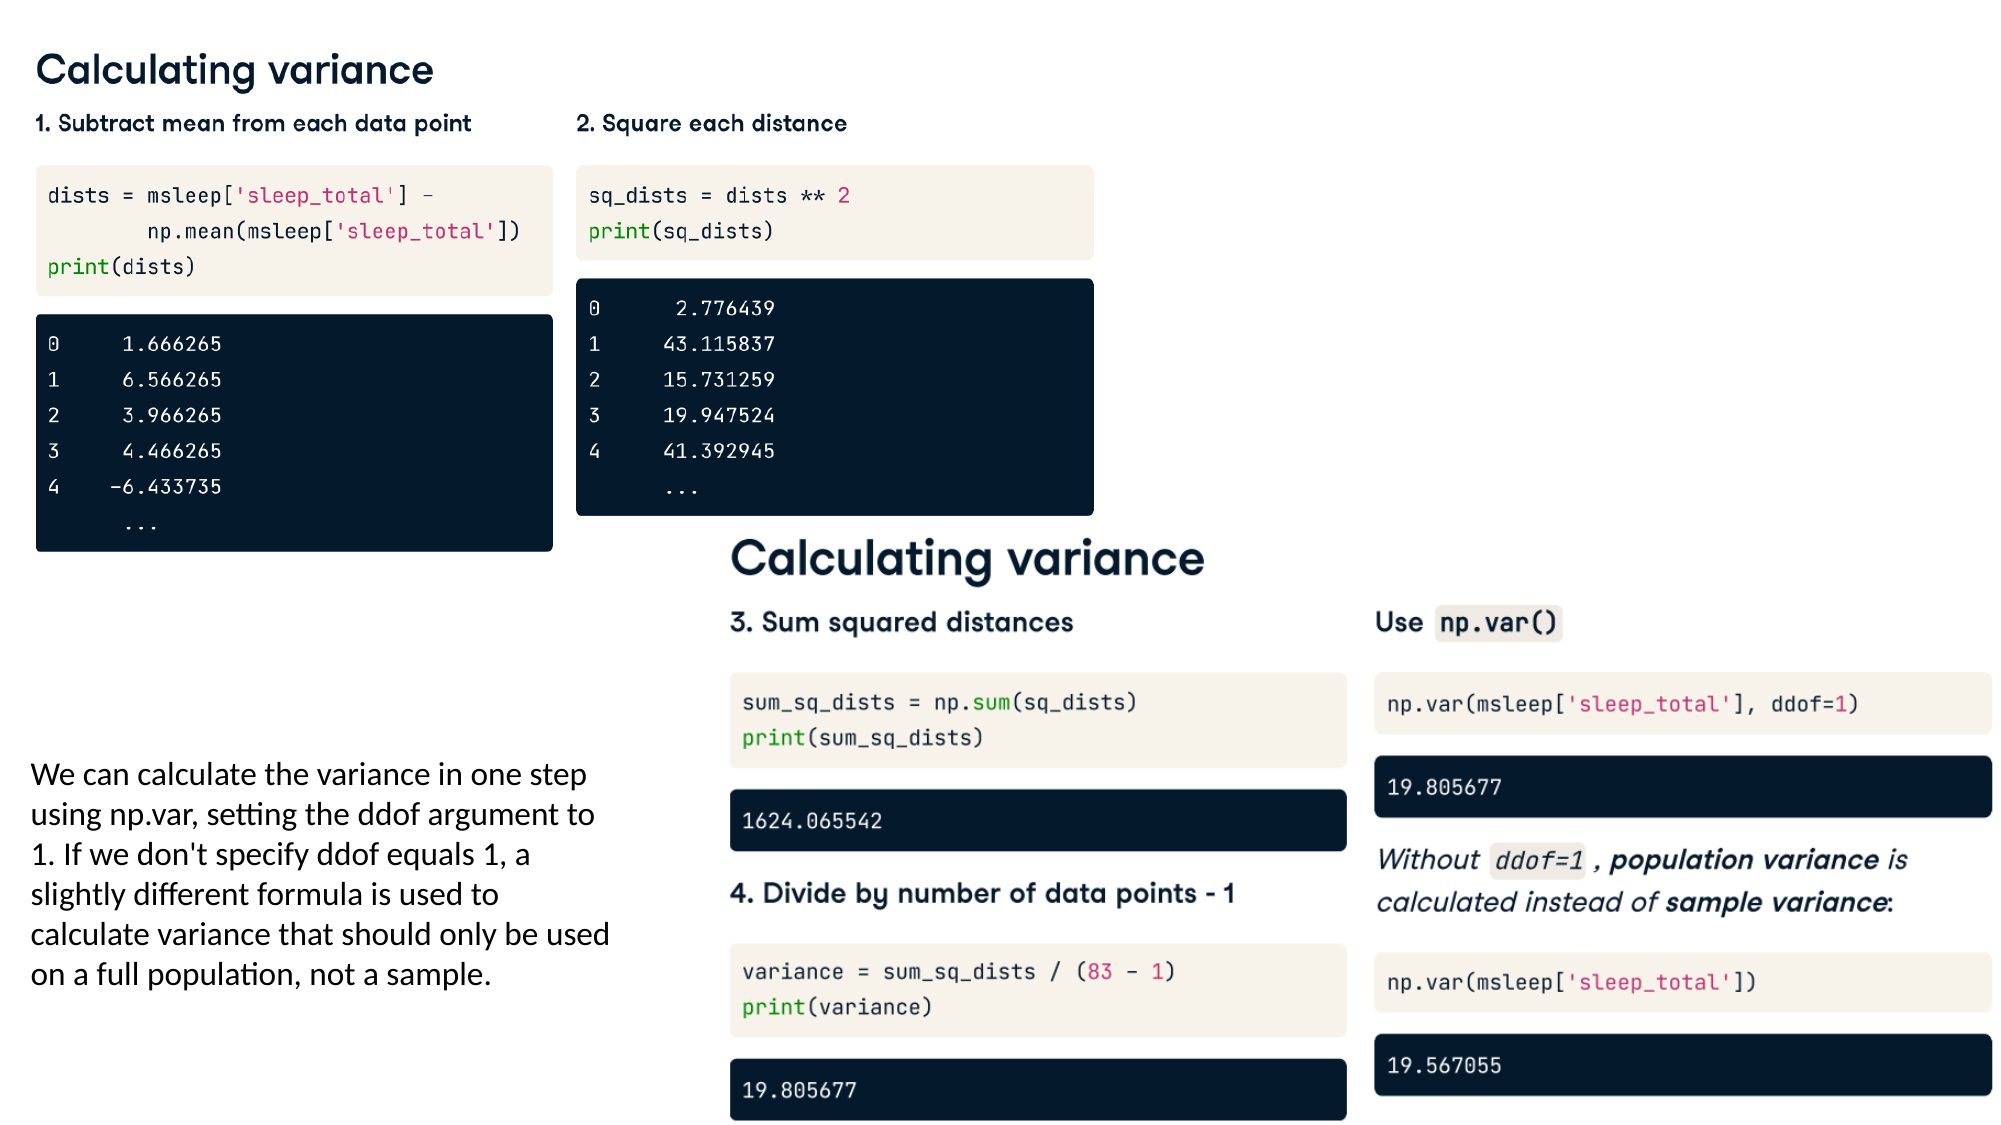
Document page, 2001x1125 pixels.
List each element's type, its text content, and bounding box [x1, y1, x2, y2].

picture [26, 42, 2000, 1125]
text_box We can calculate the variance in one step using np.var, setting the ddof argument to 1. If we don't specify ddof equals 1, a slightly different formula is used to calculate variance that should only be used on a full population, not a sample. [15, 745, 640, 1000]
